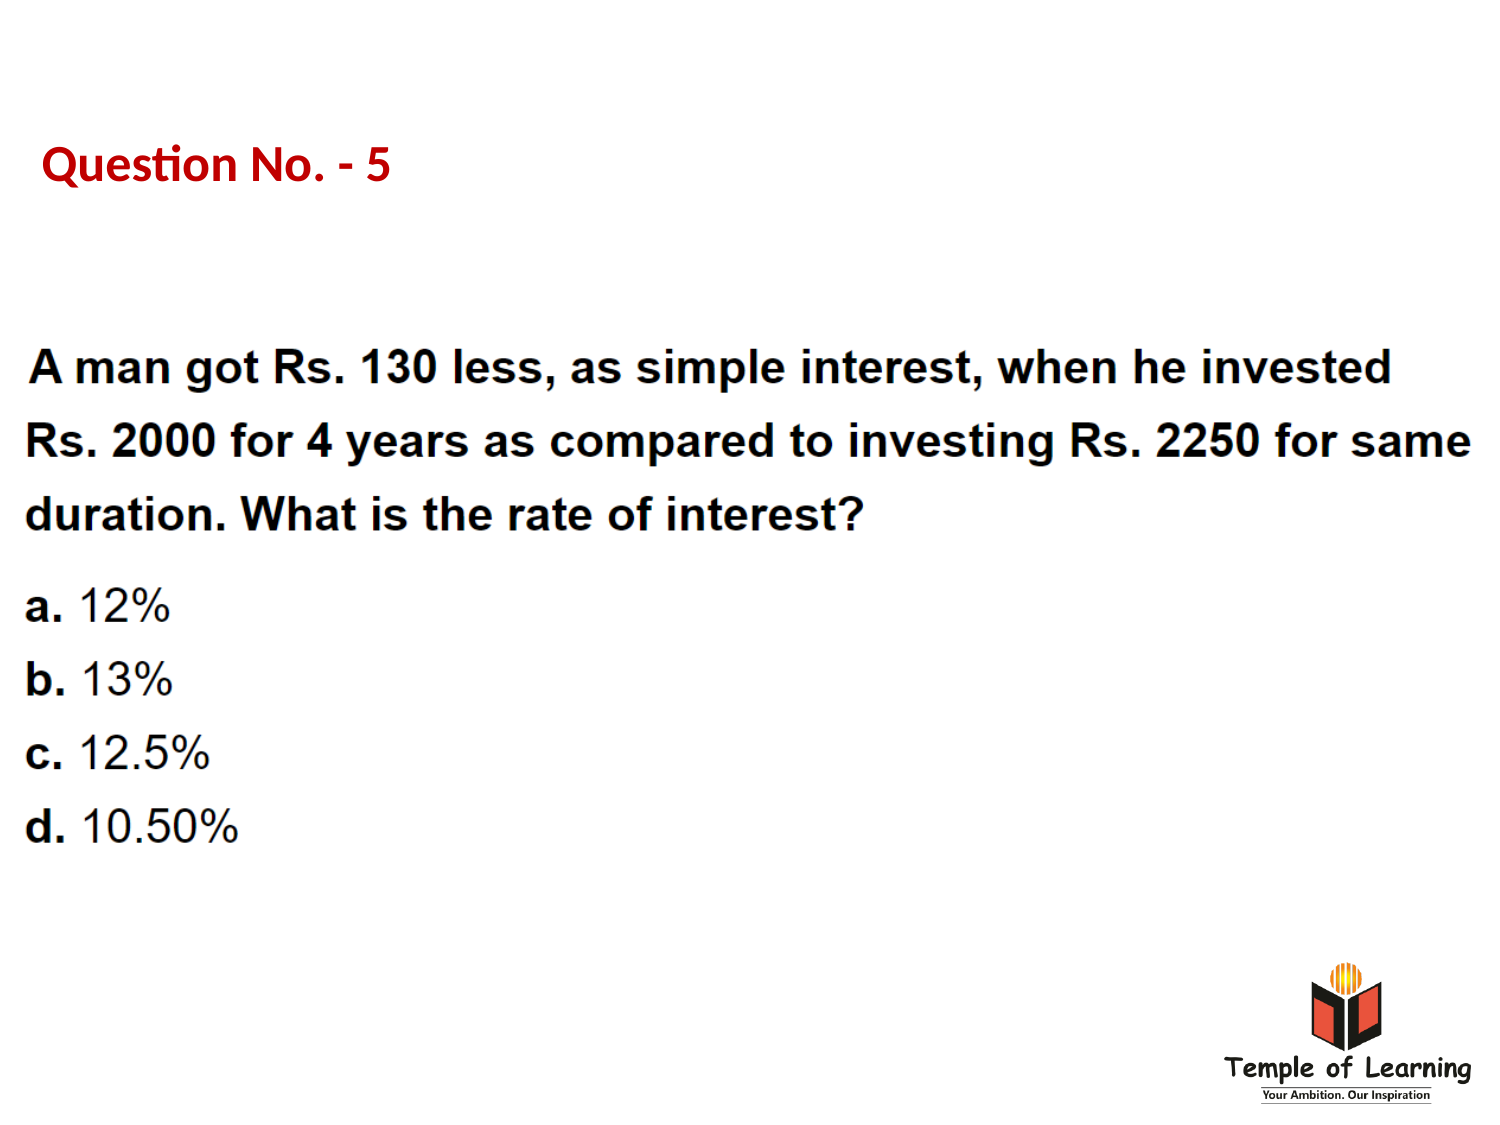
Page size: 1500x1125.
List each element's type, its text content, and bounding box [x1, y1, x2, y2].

picture [1224, 962, 1471, 1104]
picture [21, 337, 1476, 863]
text_box Question No. - 5 [26, 121, 408, 199]
